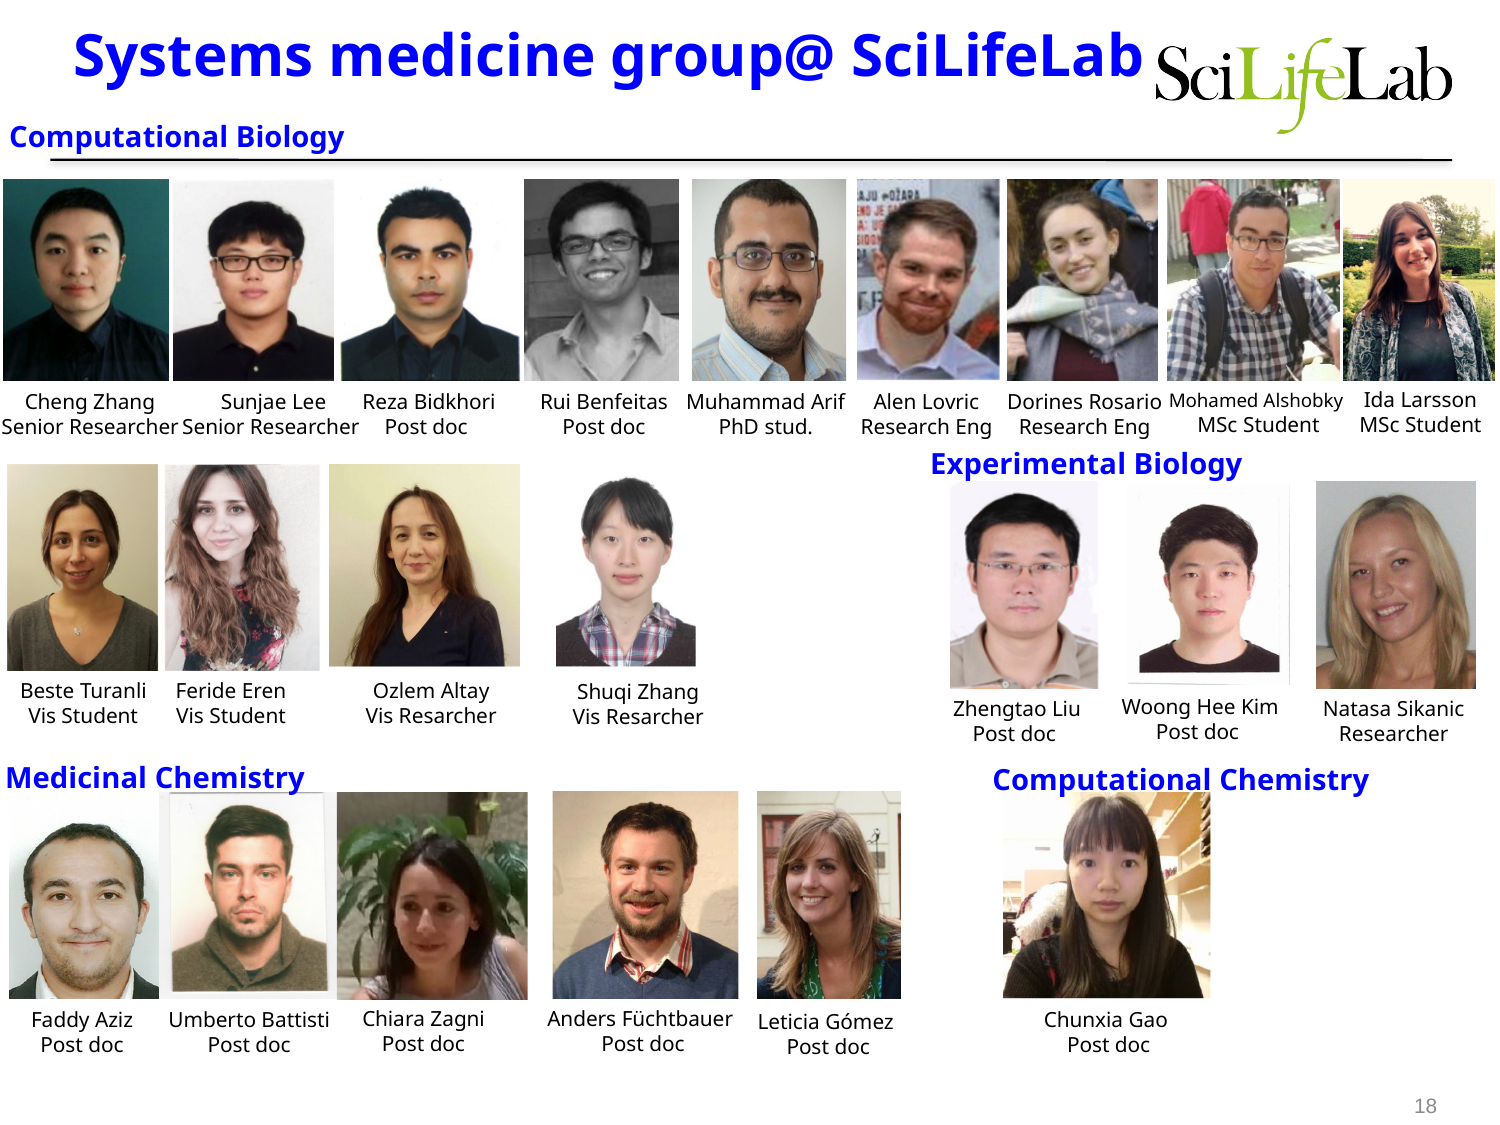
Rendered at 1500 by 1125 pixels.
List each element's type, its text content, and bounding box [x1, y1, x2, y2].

text_box Rui Benfeitas Post doc [462, 388, 671, 447]
text_box Reza Bidkhori Post doc [271, 387, 462, 447]
text_box Alen Lovric Research Eng [861, 389, 992, 447]
text_box Umberto Battisti Post doc [114, 1009, 384, 1064]
picture [552, 791, 739, 999]
text_box Chunxia Gao Post doc [974, 999, 1243, 1064]
text_box Anders Füchtbauer Post doc [468, 998, 694, 1063]
text_box Dorines Rosario Research Eng [992, 384, 1177, 414]
picture [1007, 179, 1158, 381]
picture [1315, 481, 1476, 689]
text_box Systems medicine group@ SciLifeLab [0, 4, 1284, 102]
text_box Chiara Zagni Post doc [289, 1009, 468, 1063]
picture [524, 179, 1000, 381]
text_box Muhammad Arif PhD stud. [671, 389, 861, 447]
picture [1343, 179, 1495, 381]
text_box Medicinal Chemistry [0, 728, 351, 826]
picture [1167, 179, 1341, 381]
text_box Beste Turanli Vis Student [5, 678, 160, 736]
picture [556, 463, 712, 667]
text_box Ozlem Altay Vis Resarcher [350, 675, 512, 736]
picture [173, 179, 335, 381]
picture [339, 179, 521, 381]
picture [1003, 792, 1247, 1000]
picture [7, 463, 520, 672]
text_box Sunjae Lee Senior Researcher [134, 387, 271, 447]
slide_number 18 [1074, 1074, 1452, 1125]
text_box Shuqi Zhang Vis Resarcher [557, 671, 719, 737]
text_box Woong Hee Kim Post doc [1106, 687, 1294, 752]
picture [1156, 38, 1452, 134]
text_box Computational Chemistry [950, 729, 1412, 828]
picture [757, 791, 901, 999]
text_box Computational Biology [0, 87, 372, 180]
picture [3, 179, 169, 381]
text_box Cheng Zhang Senior Researcher [0, 387, 134, 447]
picture [1127, 482, 1290, 686]
text_box Faddy Aziz Post doc [5, 1006, 114, 1064]
text_box Mohamed Alshobky MSc Student [1177, 388, 1344, 444]
text_box Ida Larsson MSc Student [1344, 386, 1497, 444]
text_box Feride Eren Vis Student [160, 680, 301, 736]
text_box Leticia Gómez Post doc [694, 1001, 963, 1067]
picture [950, 481, 1123, 689]
text_box Experimental Biology [891, 414, 1282, 512]
picture [8, 792, 528, 1000]
text_box Zhengtao Liu Post doc [938, 688, 1096, 753]
text_box Natasa Sikanic Researcher [1294, 688, 1500, 753]
